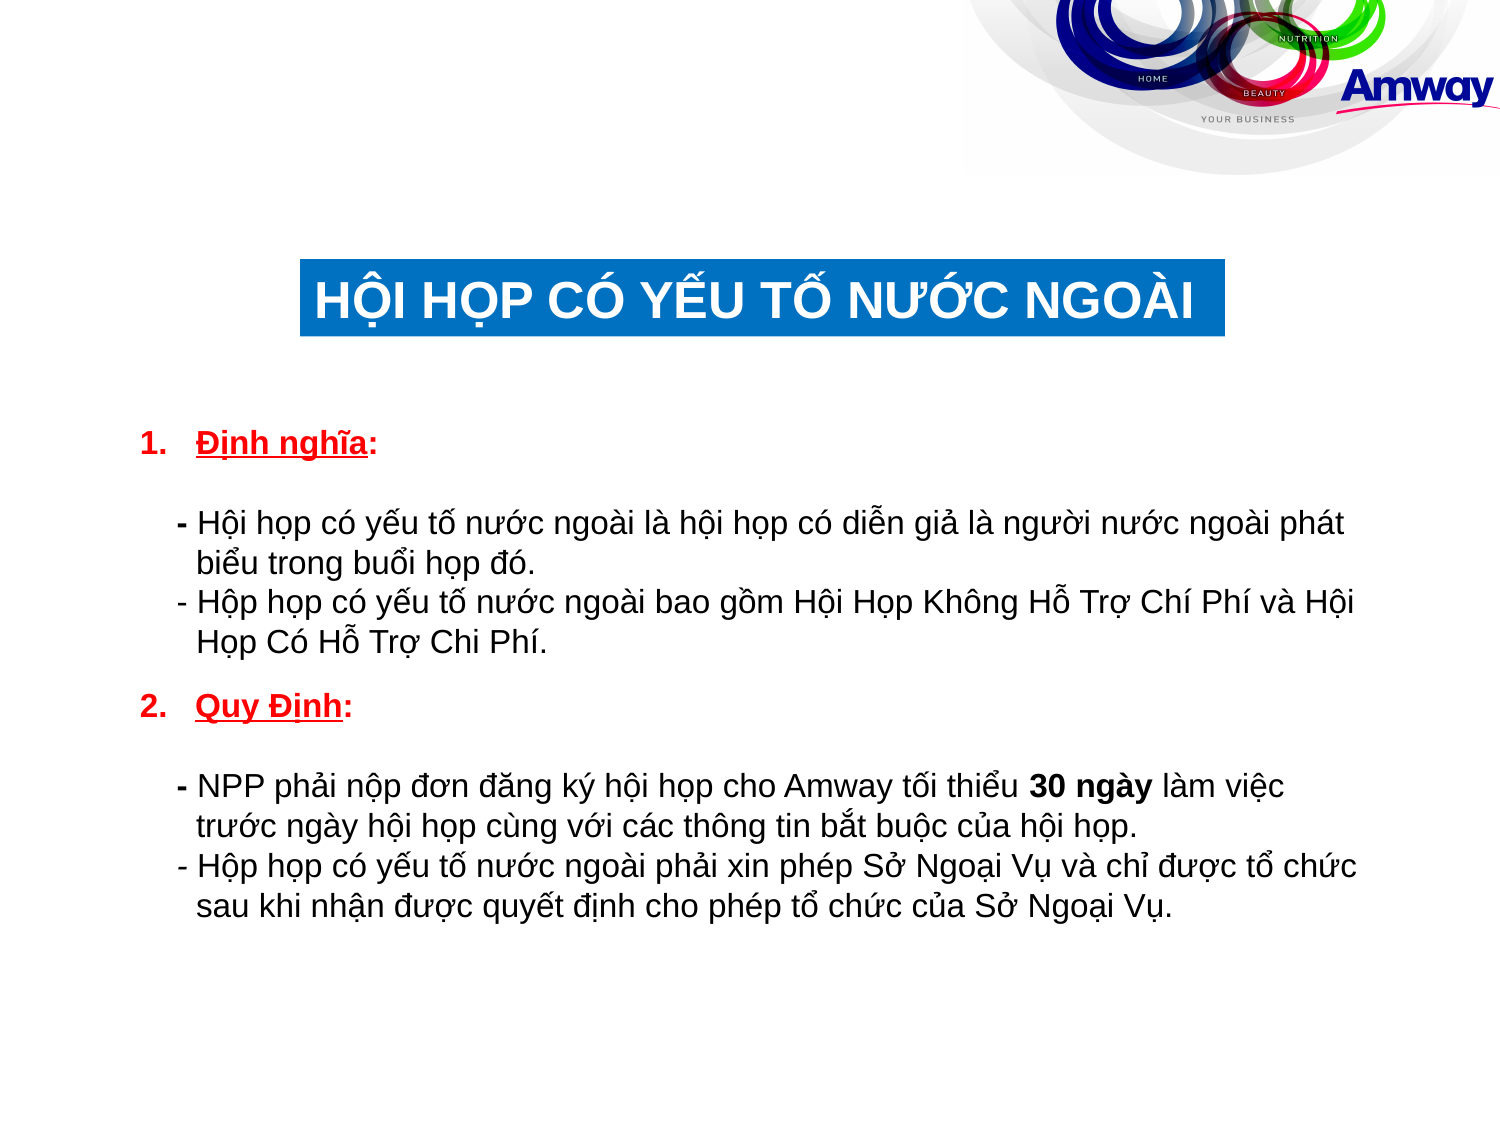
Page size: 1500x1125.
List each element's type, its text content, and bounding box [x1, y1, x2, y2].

picture [962, 0, 1500, 176]
text_box HỘI HỌP CÓ YẾU TỐ NƯỚC NGOÀI [300, 259, 1225, 337]
text_box 2. Quy Định: - NPP phải nộp đơn đăng ký hội họp cho Amway tối thiểu 30 ngày làm việc trước ngày hội họp cùng với các thông tin bắt buộc của hội họp. - Hộp họp có yếu tố nước ngoài phải xin phép Sở Ngoại Vụ và chỉ được tổ chức sau khi nhận được quyết định cho phép tổ chức của Sở Ngoại Vụ. [124, 677, 1388, 932]
text_box Định nghĩa: - Hội họp có yếu tố nước ngoài là hội họp có diễn giả là người nước ngoài phát biểu trong buổi họp đó. - Hộp họp có yếu tố nước ngoài bao gồm Hội Họp Không Hỗ Trợ Chí Phí và Hội Họp Có Hỗ Trợ Chi Phí. [124, 413, 1388, 668]
